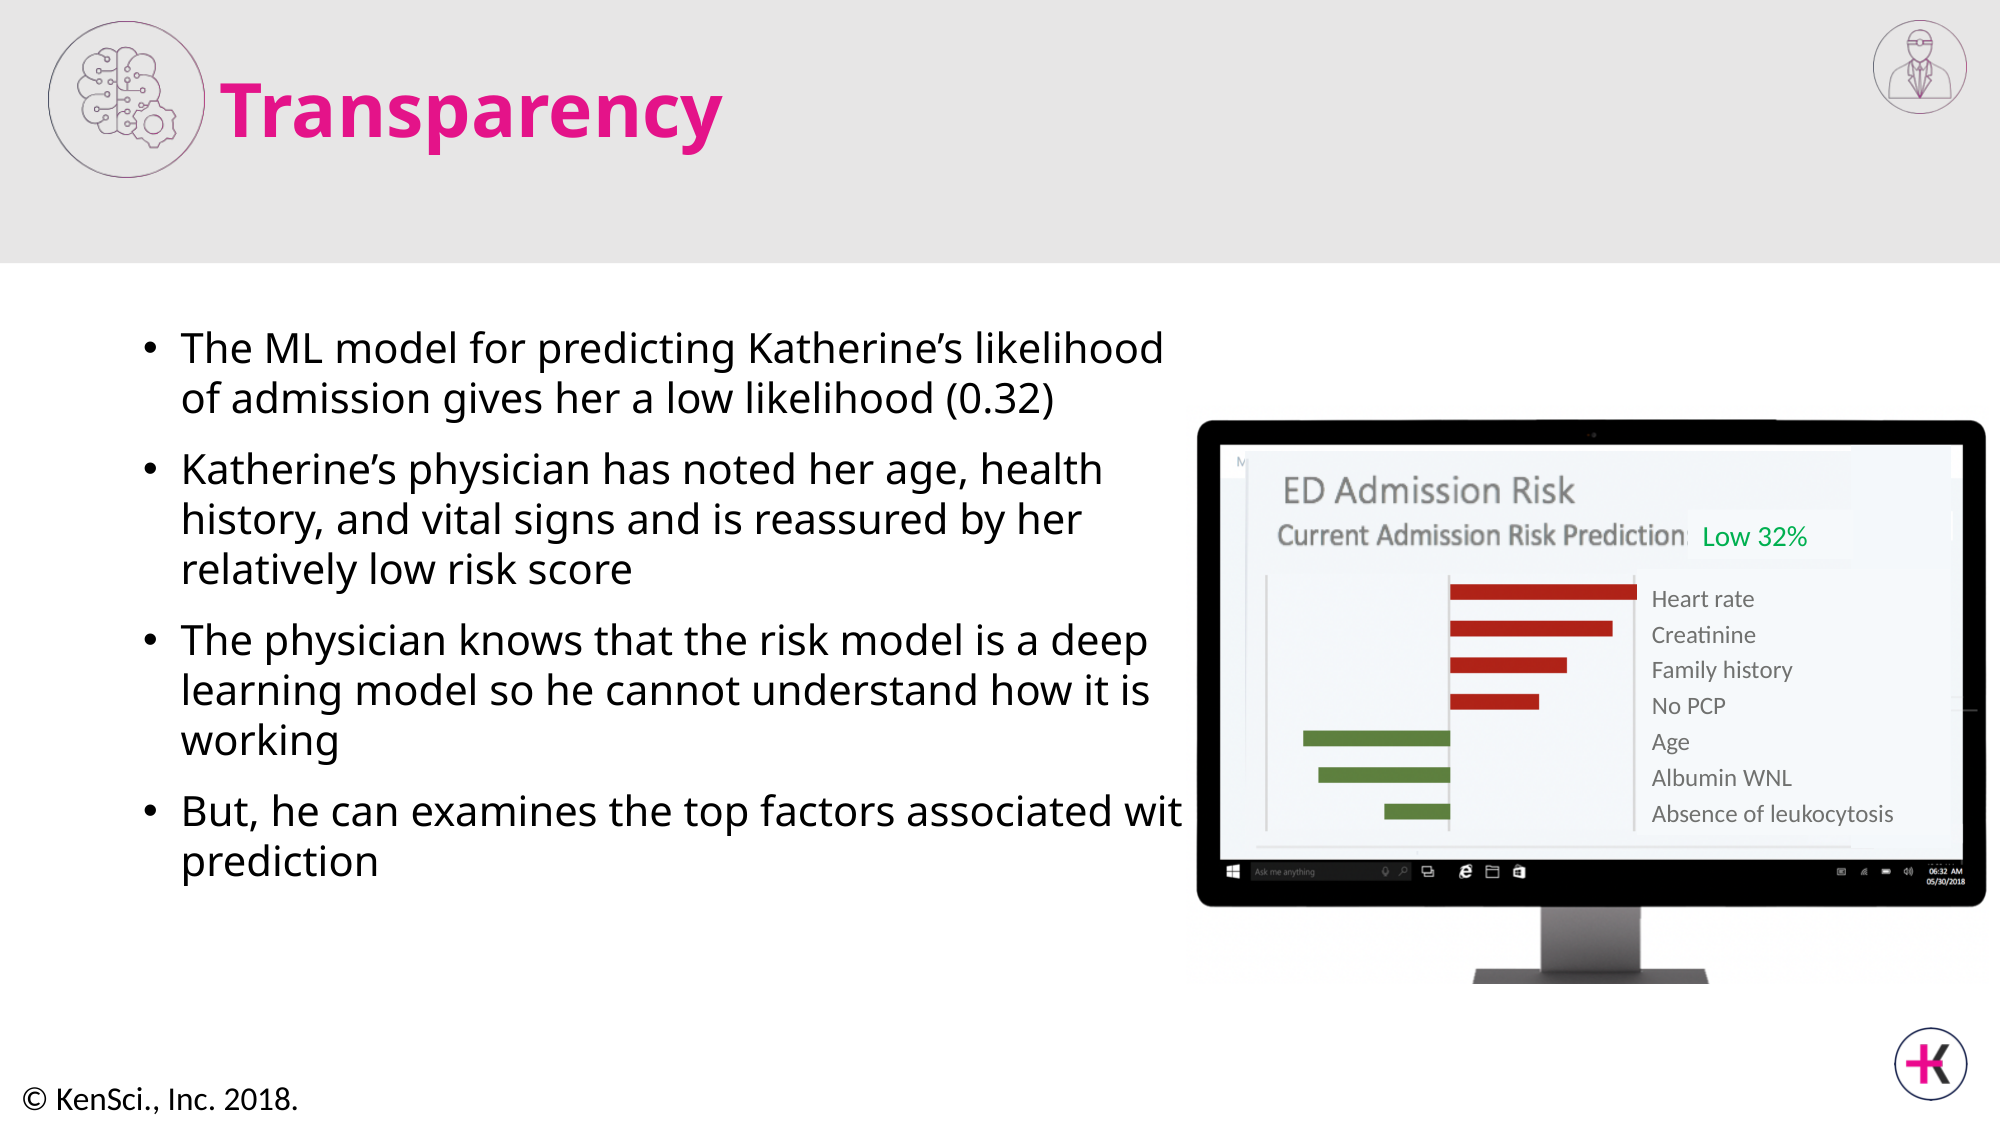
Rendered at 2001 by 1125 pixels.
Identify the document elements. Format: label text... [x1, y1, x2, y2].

picture [1873, 20, 1967, 114]
picture [1186, 405, 2000, 984]
text_box The ML model for predicting Katherine’s likelihood of admission gives her a low likelihood (0.32) Katherine’s physician has noted her age, health history, and vital signs and is reassured by her relatively low risk score The physician knows that the risk model is a deep learning model so he cannot understand how it is working But, he can examines the top factors associated with prediction [128, 314, 1225, 999]
picture [48, 21, 205, 178]
title Transparency [204, 48, 1874, 179]
picture [1894, 1027, 1968, 1101]
text_box © KenSci., Inc. 2018. [6, 1069, 315, 1125]
